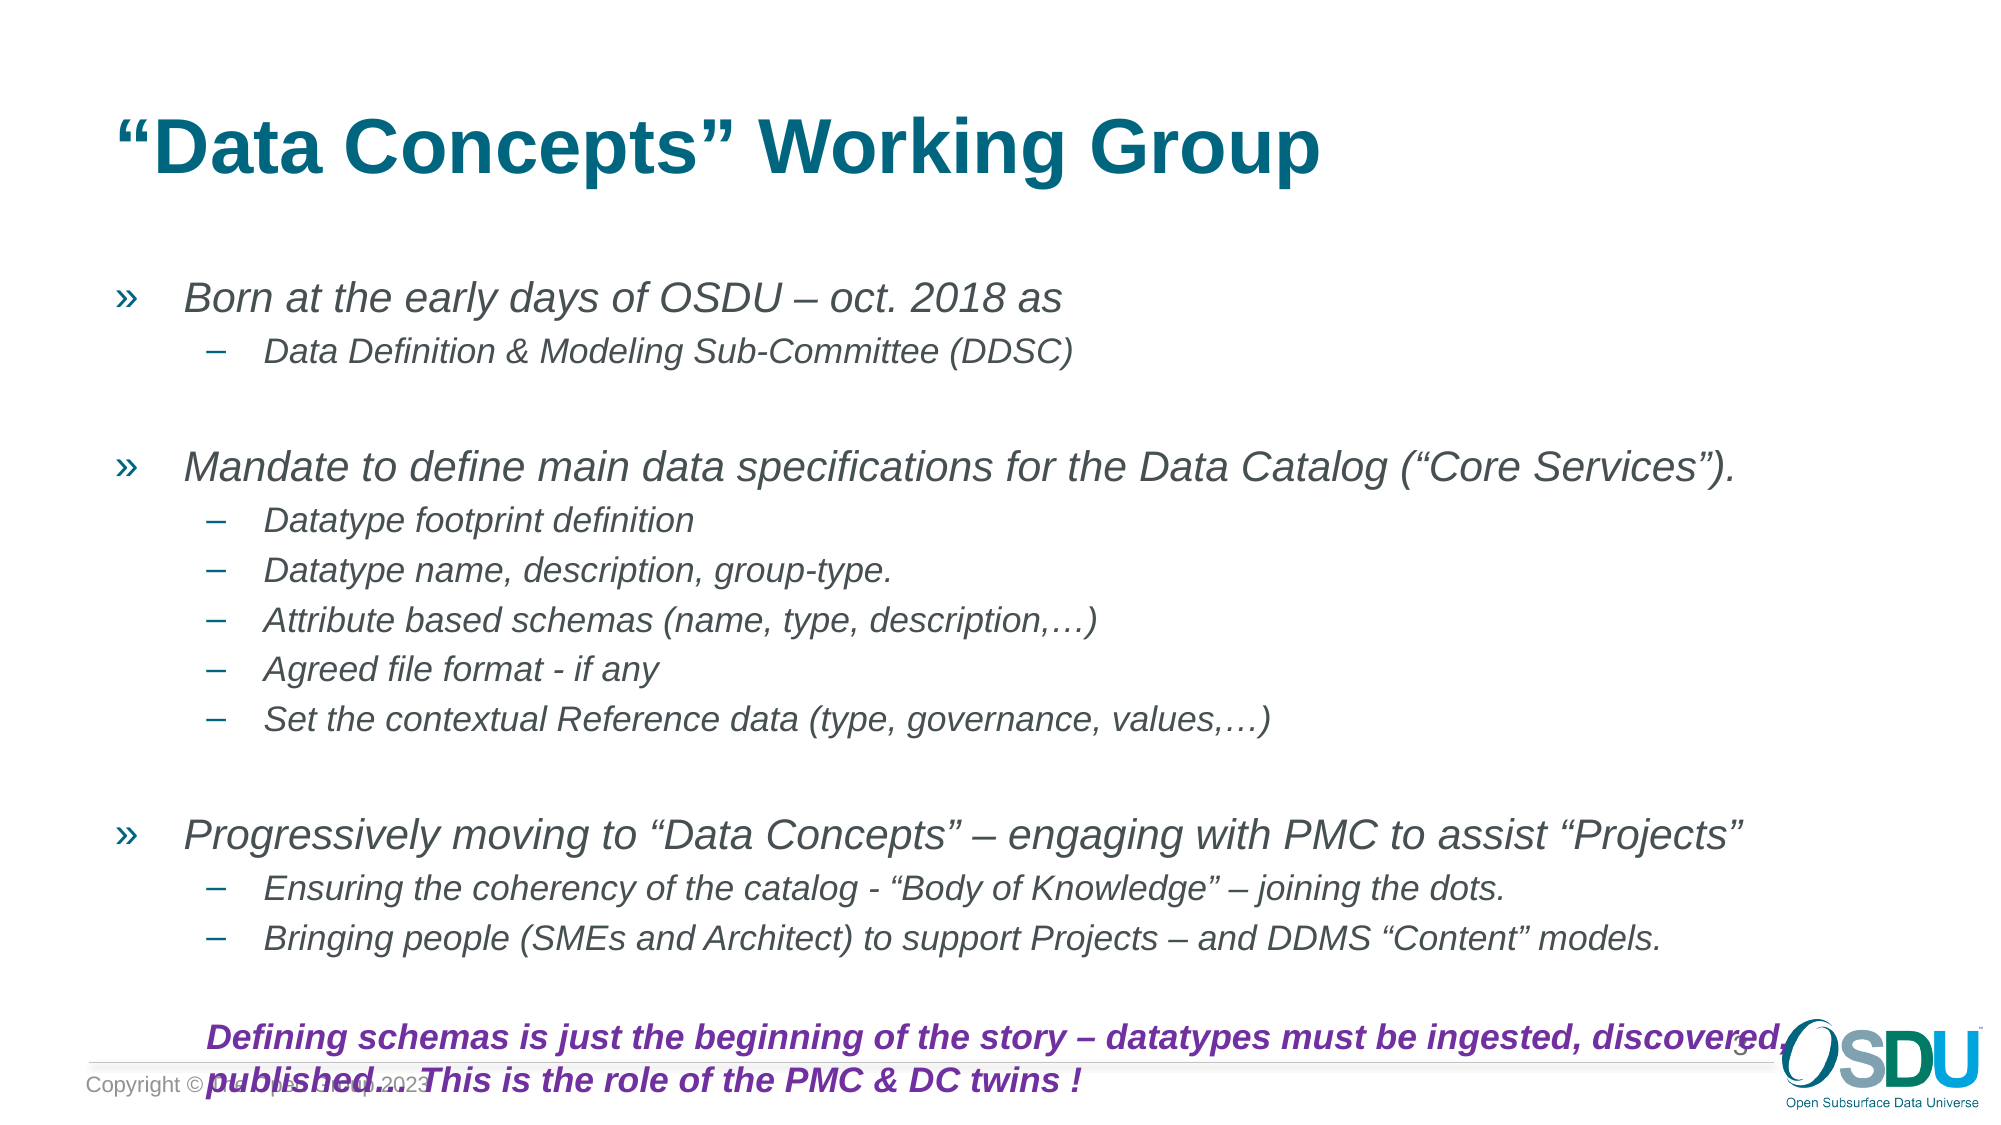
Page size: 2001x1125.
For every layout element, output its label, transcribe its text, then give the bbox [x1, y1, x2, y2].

title “Data Concepts” Working Group [99, 48, 1900, 236]
list Born at the early days of OSDU – oct. 2018 as Data Definition & Modeling Sub-Committee (DDSC) Mandate to define main data specifications for the Data Catalog (“Core Services”). Datatype footprint definition Datatype name, description, group-type. Attribute based schemas (name, type, description,…) Agreed file format - if any Set the contextual Reference data (type, governance, values,…) Progressively moving to “Data Concepts” – engaging with PMC to assist “Projects” Ensuring the coherency of the catalog - “Body of Knowledge” – joining the dots. Bringing people (SMEs and Architect) to support Projects – and DDMS “Content” models. Defining schemas is just the beginning of the story – datatypes must be ingested, discovered, published… This is the role of the PMC & DC twins ! [99, 262, 1900, 1109]
slide_number 3 [1507, 1020, 1974, 1080]
picture [1782, 1019, 1983, 1110]
